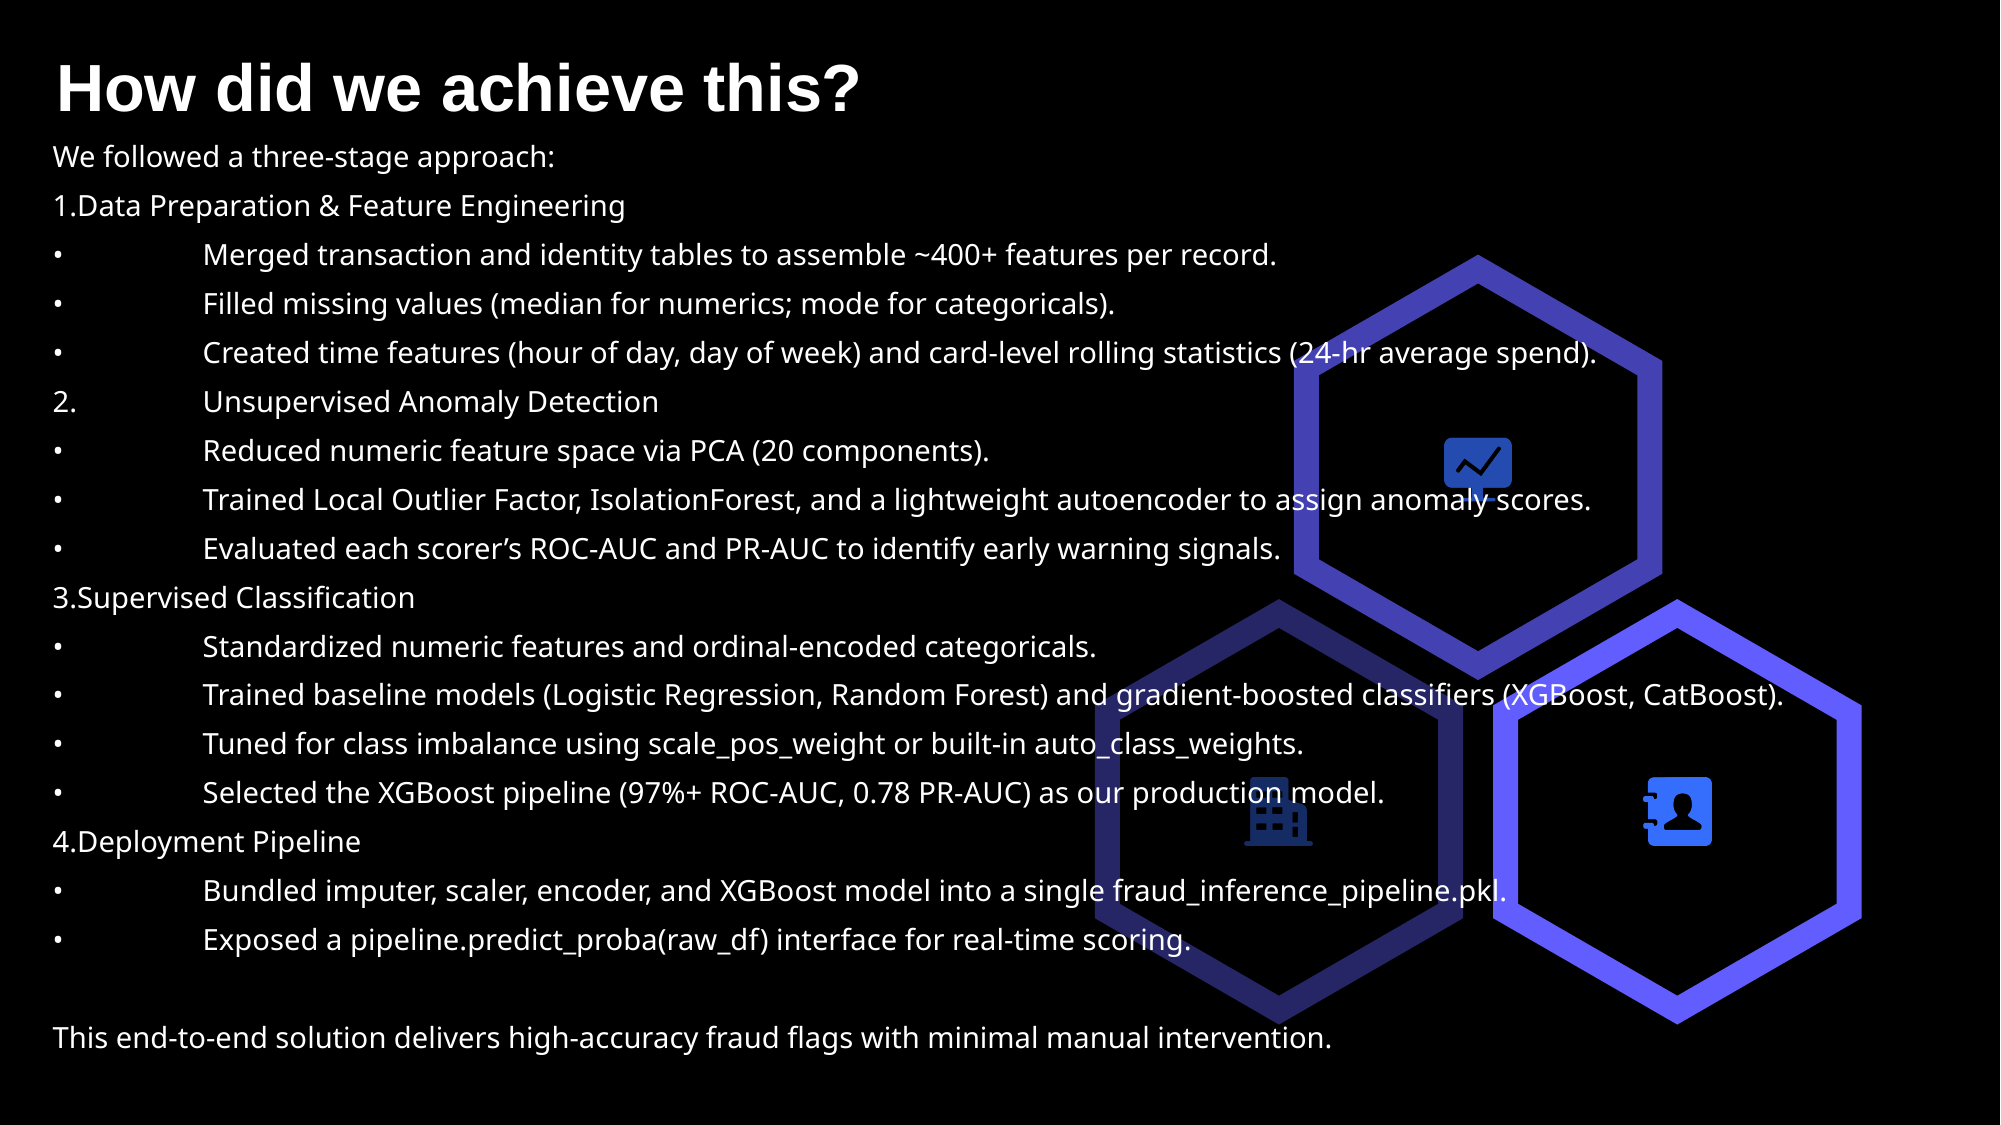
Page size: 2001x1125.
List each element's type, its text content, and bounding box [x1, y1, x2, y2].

text_box [1305, 466, 1651, 667]
picture [1244, 777, 1313, 846]
picture [1444, 435, 1512, 504]
text_box [1106, 612, 1452, 1012]
picture [1643, 777, 1712, 846]
text_box We followed a three-stage approach: 1.Data Preparation & Feature Engineering • Merged transaction and identity tables to assemble ~400+ features per record. • Filled missing values (median for numerics; mode for categoricals). • Created time features (hour of day, day of week) and card-level rolling statistics (24-hr average spend). 2. Unsupervised Anomaly Detection • Reduced numeric feature space via PCA (20 components). • Trained Local Outlier Factor, IsolationForest, and a lightweight autoencoder to assign anomaly scores. • Evaluated each scorer’s ROC-AUC and PR-AUC to identify early warning signals. 3.Supervised Classification • Standardized numeric features and ordinal-encoded categoricals. • Trained baseline models (Logistic Regression, Random Forest) and gradient-boosted classifiers (XGBoost, CatBoost). • Tuned for class imbalance using scale_pos_weight or built-in auto_class_weights. • Selected the XGBoost pipeline (97%+ ROC-AUC, 0.78 PR-AUC) as our production model. 4.Deployment Pipeline • Bundled imputer, scaler, encoder, and XGBoost model into a single fraud_inference_pipeline.pkl. • Exposed a pipeline.predict_proba(raw_df) interface for real-time scoring. This end-to-end solution delivers high-accuracy fraud flags with minimal manual intervention. [52, 124, 1936, 466]
text_box [1504, 612, 1851, 1012]
title How did we achieve this? [56, 0, 1850, 124]
